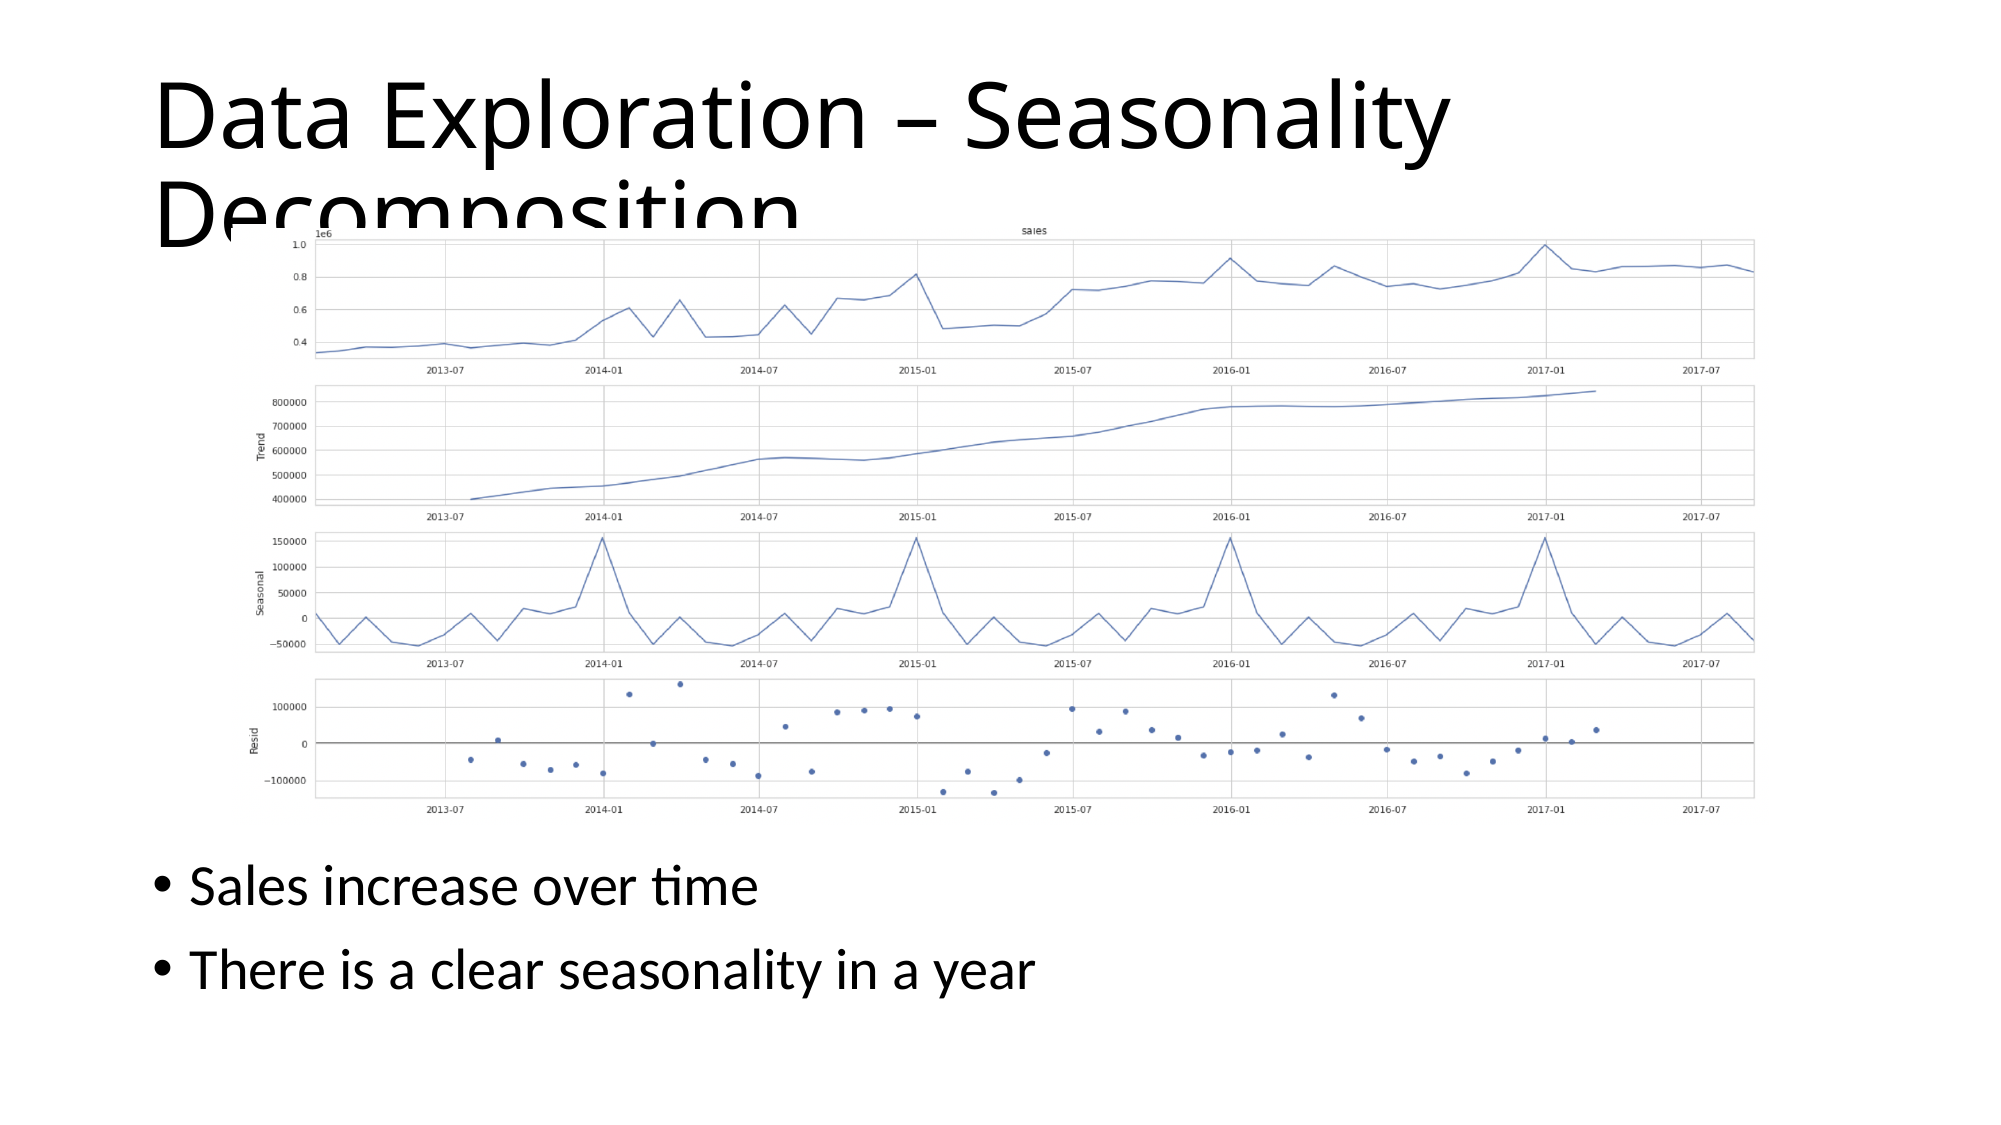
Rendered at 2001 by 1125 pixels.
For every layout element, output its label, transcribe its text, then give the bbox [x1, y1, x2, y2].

list Sales increase over time There is a clear seasonality in a year [137, 847, 1863, 1014]
picture [230, 228, 1769, 825]
title Data Exploration – Seasonality Decomposition [137, 59, 1863, 278]
